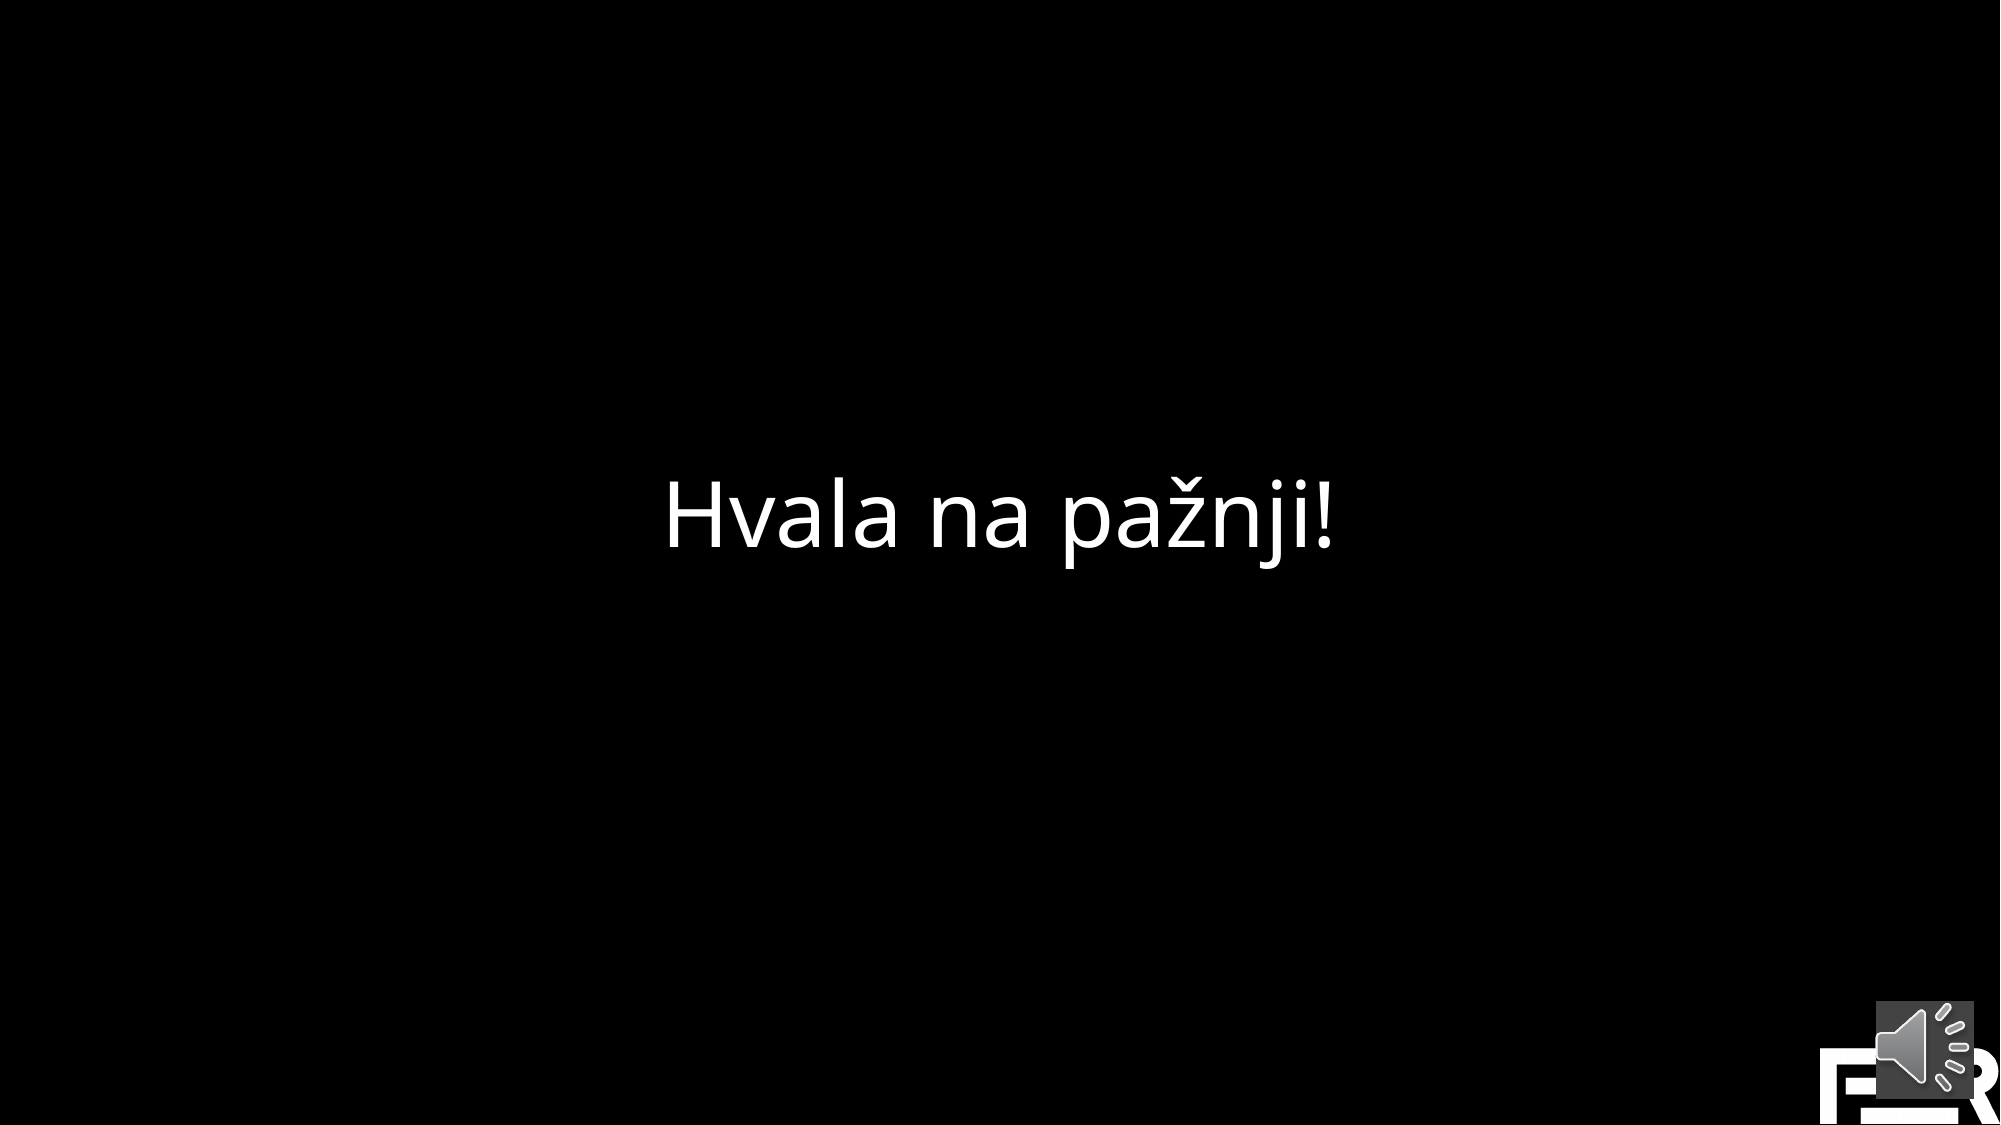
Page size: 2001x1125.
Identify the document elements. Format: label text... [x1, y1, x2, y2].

title Hvala na pažnji! [137, 409, 1863, 627]
picture [1820, 999, 2000, 1125]
